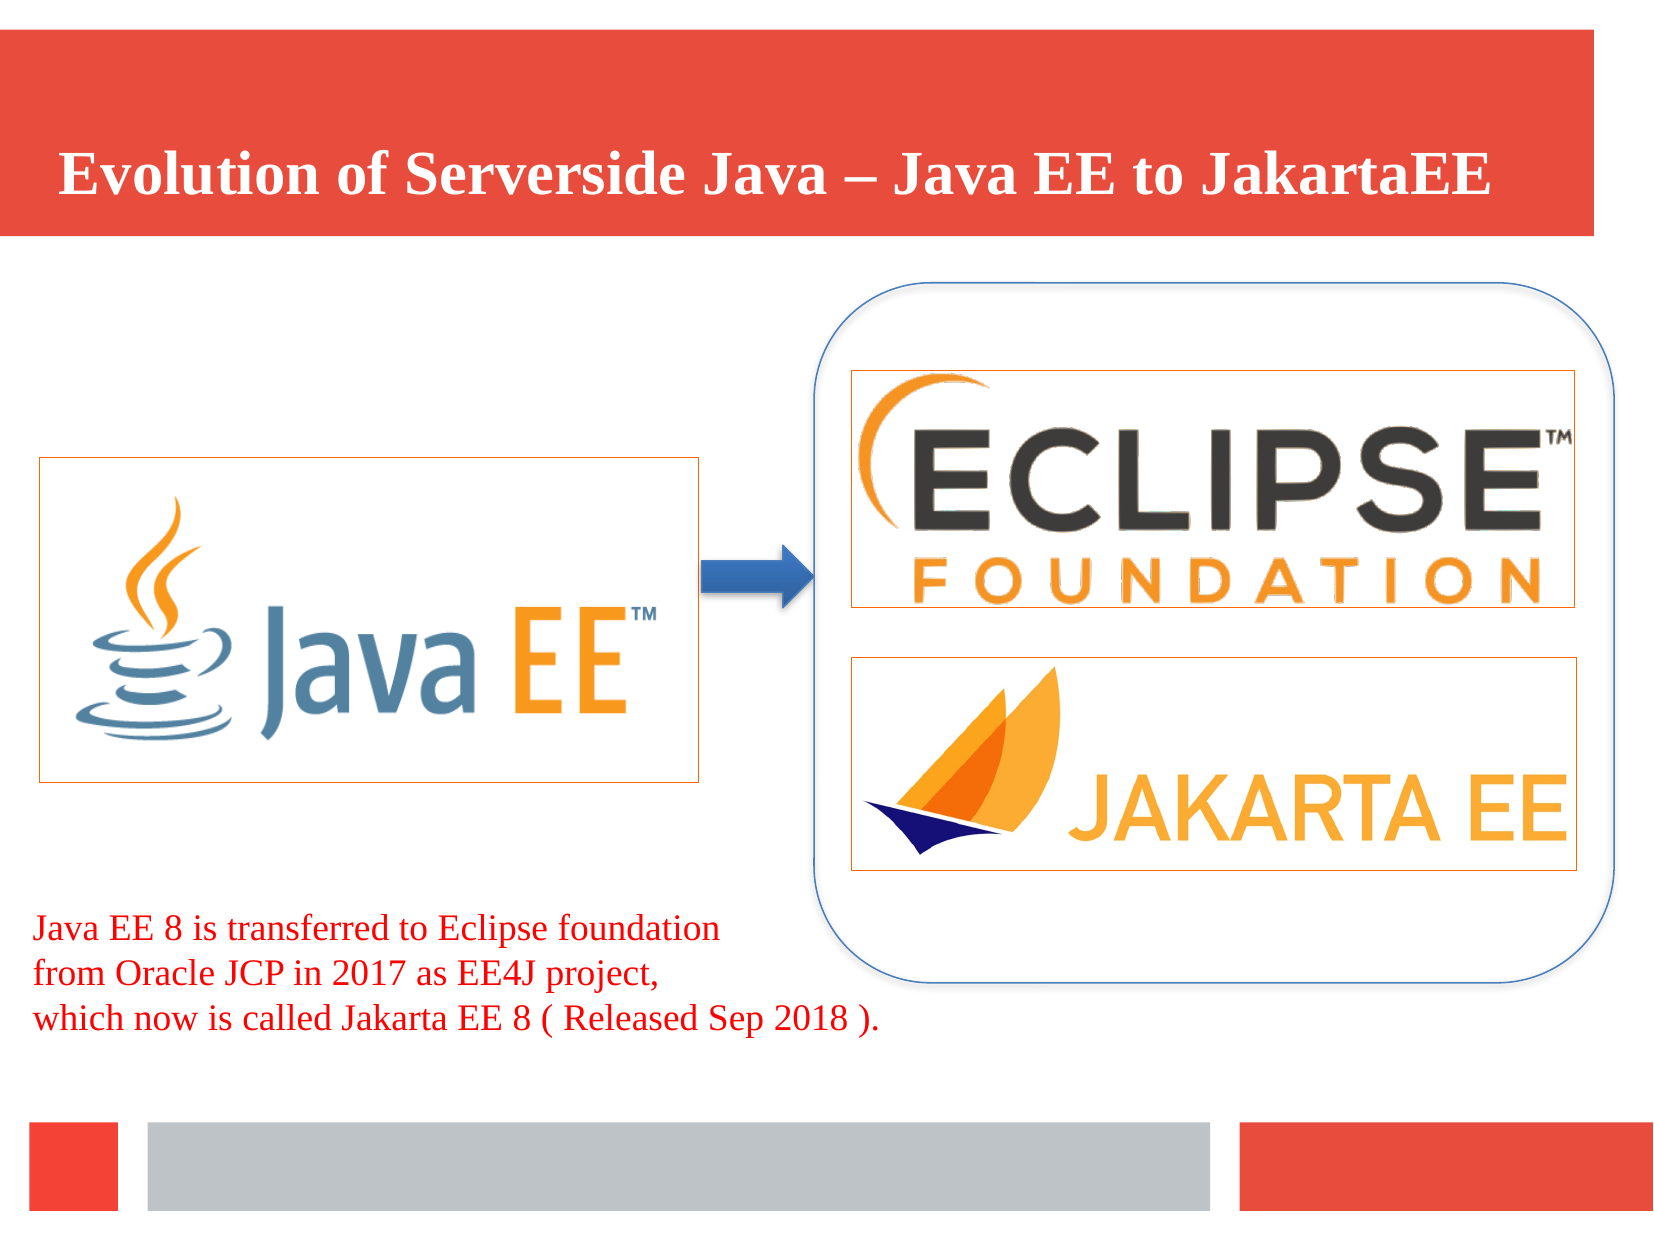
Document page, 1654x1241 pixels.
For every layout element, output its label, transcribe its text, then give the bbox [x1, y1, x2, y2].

text_box Evolution of Serverside Java – Java EE to JakartaEE [58, 59, 1594, 207]
text_box [813, 281, 1615, 984]
picture [851, 370, 1576, 609]
text_box [702, 544, 808, 609]
picture [38, 457, 699, 783]
picture [851, 657, 1577, 871]
text_box Java EE 8 is transferred to Eclipse foundation from Oracle JCP in 2017 as EE4J project, which now is called Jakarta EE 8 ( Released Sep 2018 ). [17, 895, 897, 1045]
